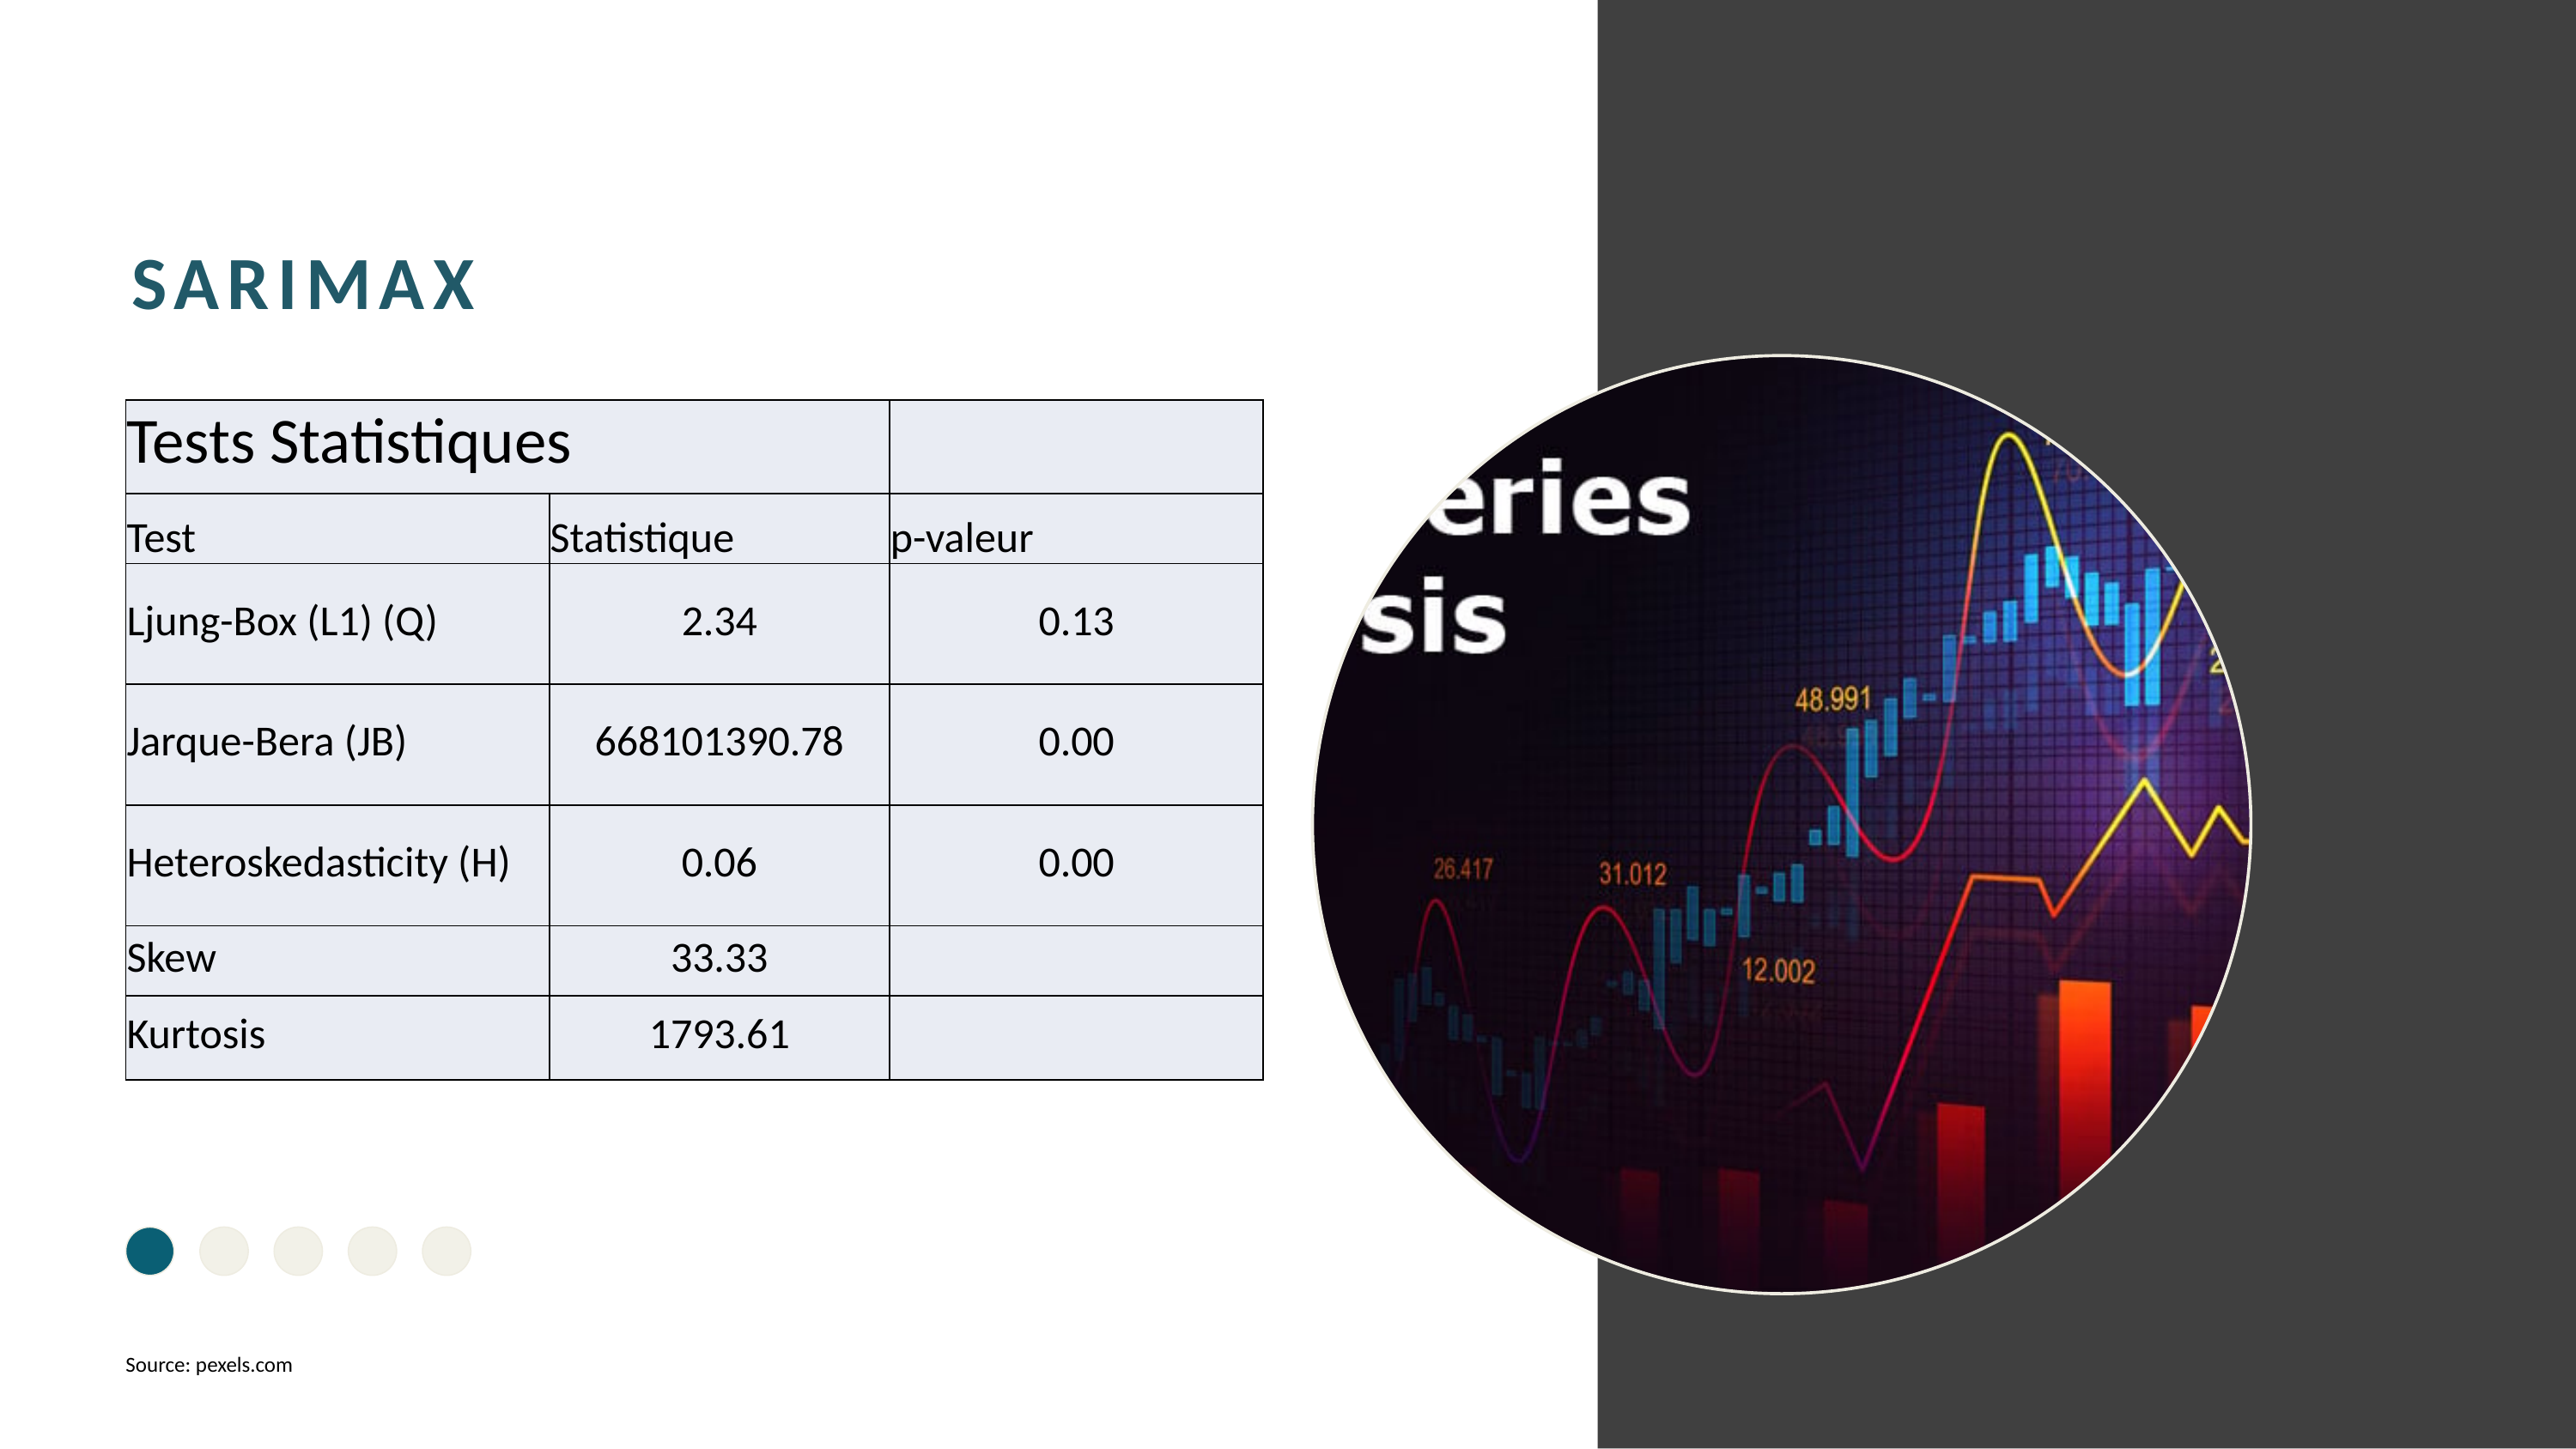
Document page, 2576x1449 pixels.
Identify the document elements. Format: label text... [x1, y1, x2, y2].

table_cell Ljung-Box (L1) (Q) [126, 564, 549, 683]
table_cell Skew [126, 926, 549, 995]
text_box [197, 1225, 251, 1277]
table_cell [890, 997, 1262, 1079]
table_cell Heteroskedasticity (H) [126, 806, 549, 925]
table_cell 0.06 [550, 806, 889, 925]
table_cell [890, 926, 1262, 995]
table_cell 668101390.78 [550, 685, 889, 804]
text_box [272, 1225, 325, 1277]
table_cell 0.00 [890, 685, 1262, 804]
text_box [420, 1225, 473, 1277]
text_box [346, 1225, 399, 1277]
table_cell 1793.61 [550, 997, 889, 1079]
table_cell Statistique [550, 494, 889, 563]
text_box Source: pexels.com [125, 1350, 1026, 1377]
table_cell 2.34 [550, 564, 889, 683]
table_cell 33.33 [550, 926, 889, 995]
table_cell p-valeur [890, 494, 1262, 563]
table_cell Test [126, 494, 549, 563]
table_cell Kurtosis [126, 997, 549, 1079]
table_cell 0.13 [890, 564, 1262, 683]
table_cell 0.00 [890, 806, 1262, 925]
picture [1312, 355, 2251, 1294]
text_box SARIMAX [131, 233, 476, 325]
text_box [124, 1225, 176, 1277]
table_header Tests Statistiques [126, 401, 889, 493]
text_box [1596, 0, 2576, 1449]
table_header [890, 401, 1262, 493]
table_cell Jarque-Bera (JB) [126, 685, 549, 804]
